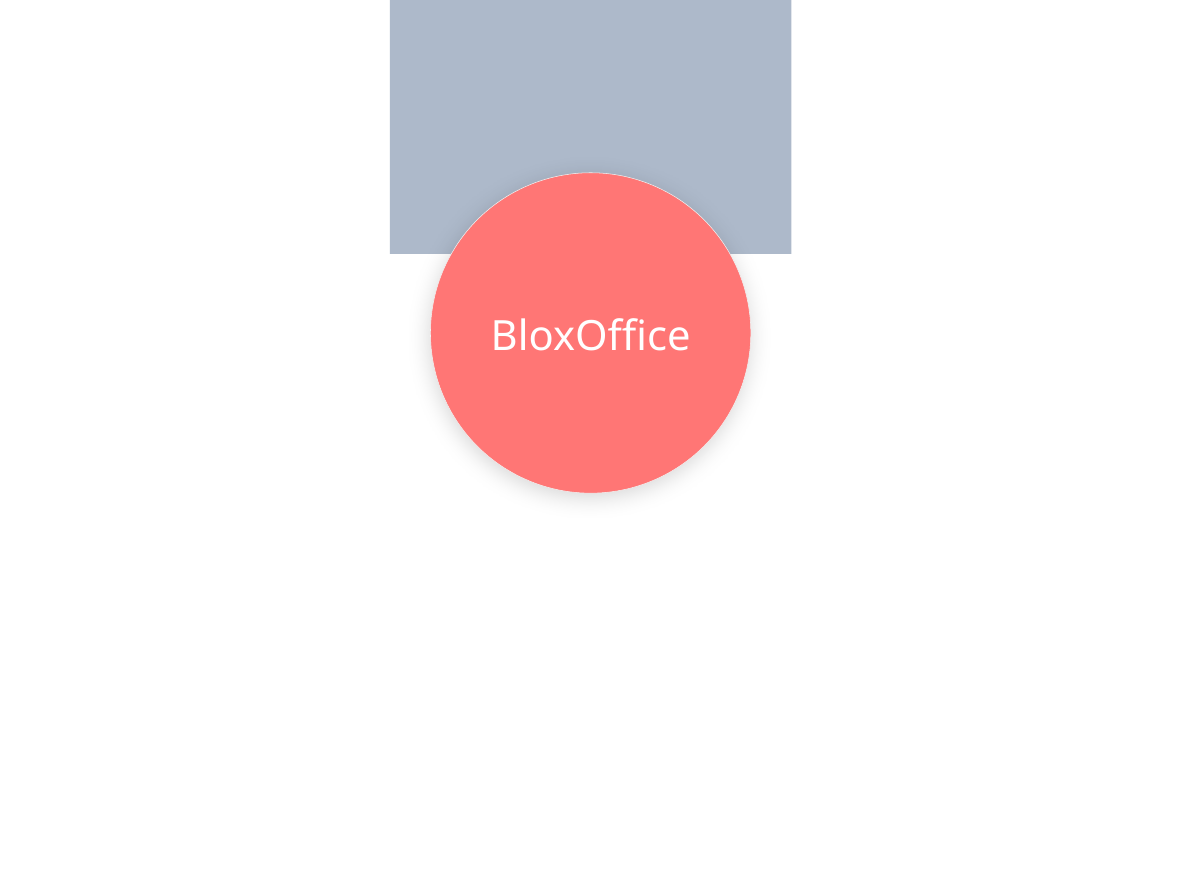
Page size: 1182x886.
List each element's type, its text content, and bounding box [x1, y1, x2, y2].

text_box [389, 0, 792, 255]
text_box BloxOffice [475, 301, 706, 367]
text_box [429, 171, 752, 495]
